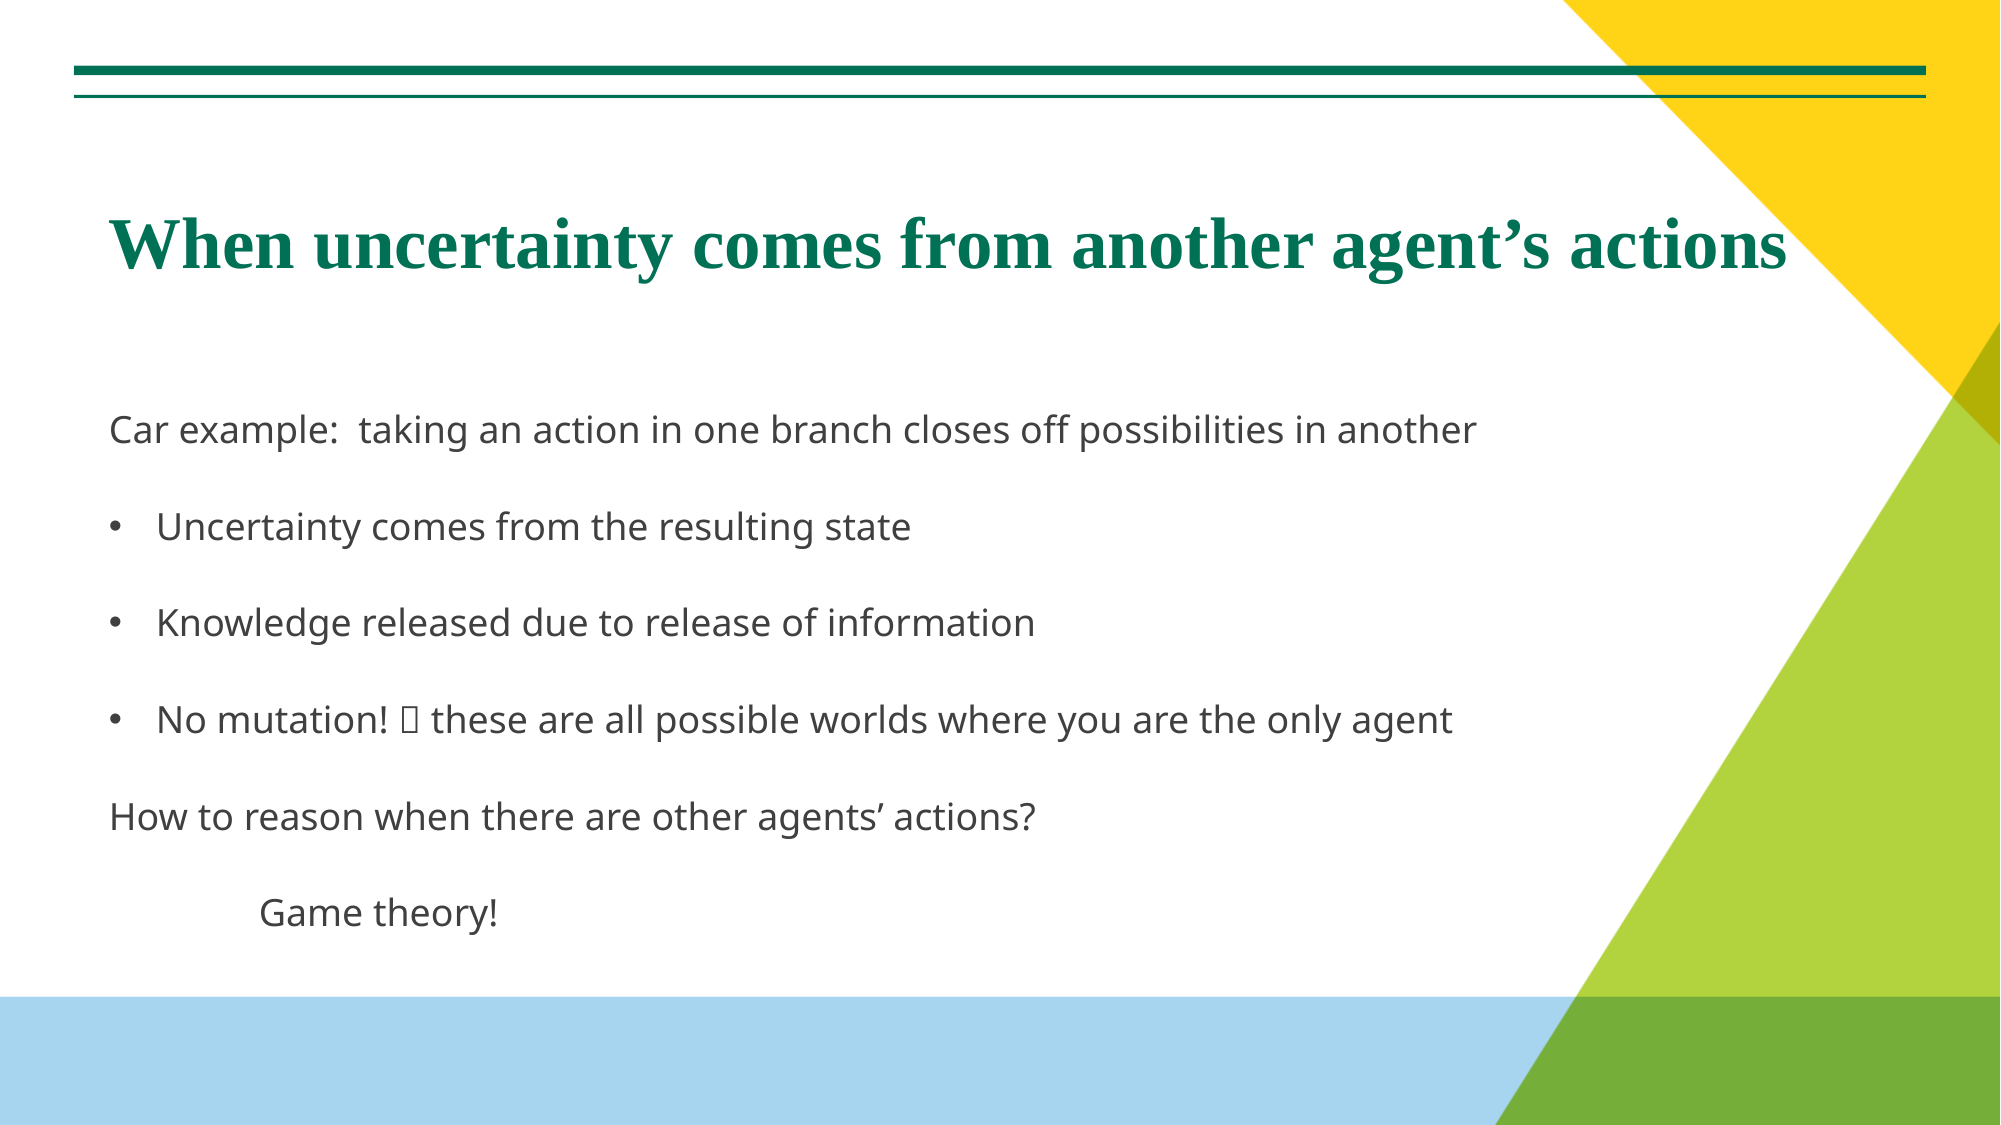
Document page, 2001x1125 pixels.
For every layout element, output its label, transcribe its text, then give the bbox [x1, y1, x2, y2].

picture [0, 0, 2000, 1125]
title When uncertainty comes from another agent’s actions [94, 136, 1819, 354]
list Car example: taking an action in one branch closes off possibilities in another Uncertainty comes from the resulting state Knowledge released due to release of information No mutation!  these are all possible worlds where you are the only agent How to reason when there are other agents’ actions? Game theory! [94, 376, 1819, 1090]
